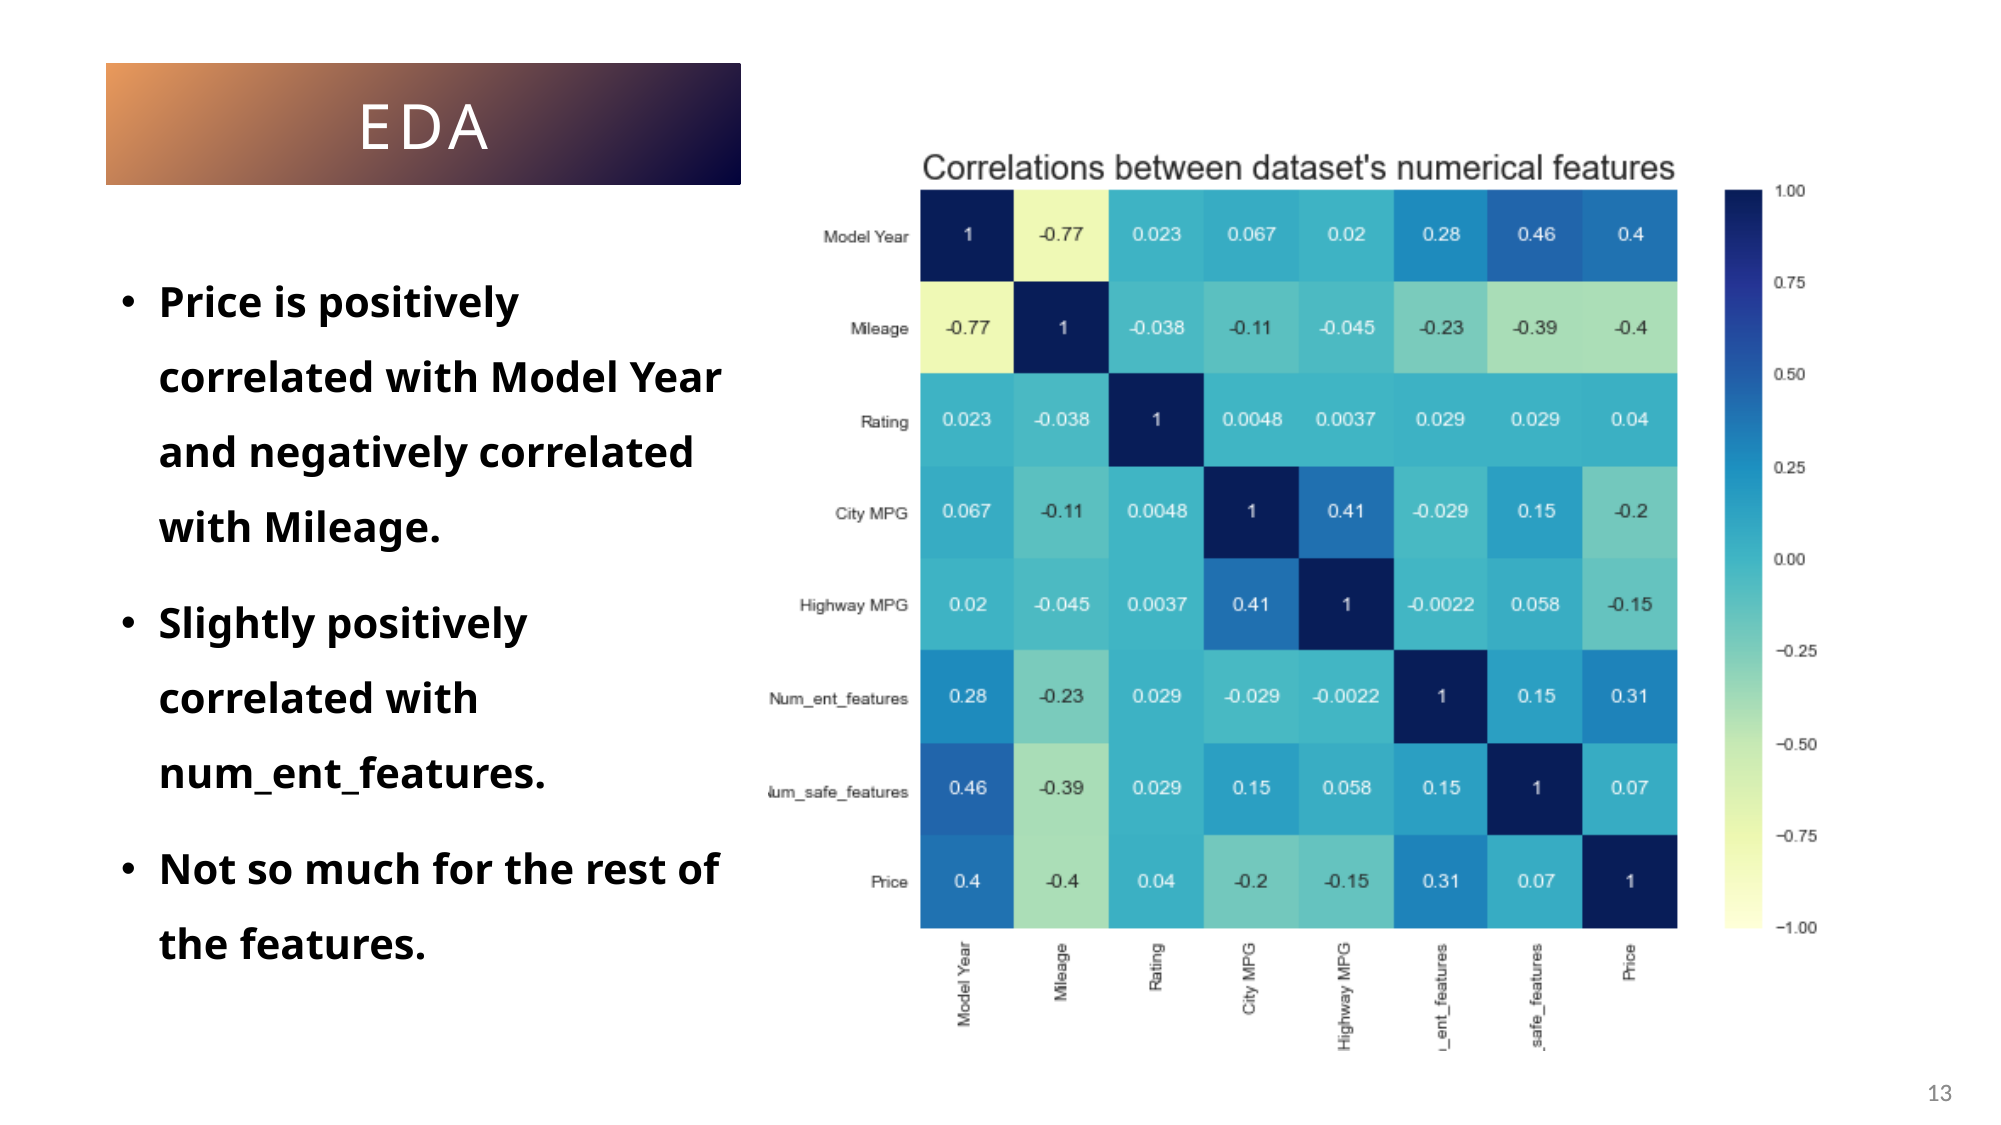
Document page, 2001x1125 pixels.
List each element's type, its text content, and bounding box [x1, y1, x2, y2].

list Price is positively correlated with Model Year and negatively correlated with Mileage. Slightly positively correlated with num_ent_features. Not so much for the rest of the features. [106, 243, 741, 952]
slide_number 13 [1894, 1061, 1968, 1121]
list EDA [106, 63, 741, 185]
picture [768, 73, 1990, 1051]
